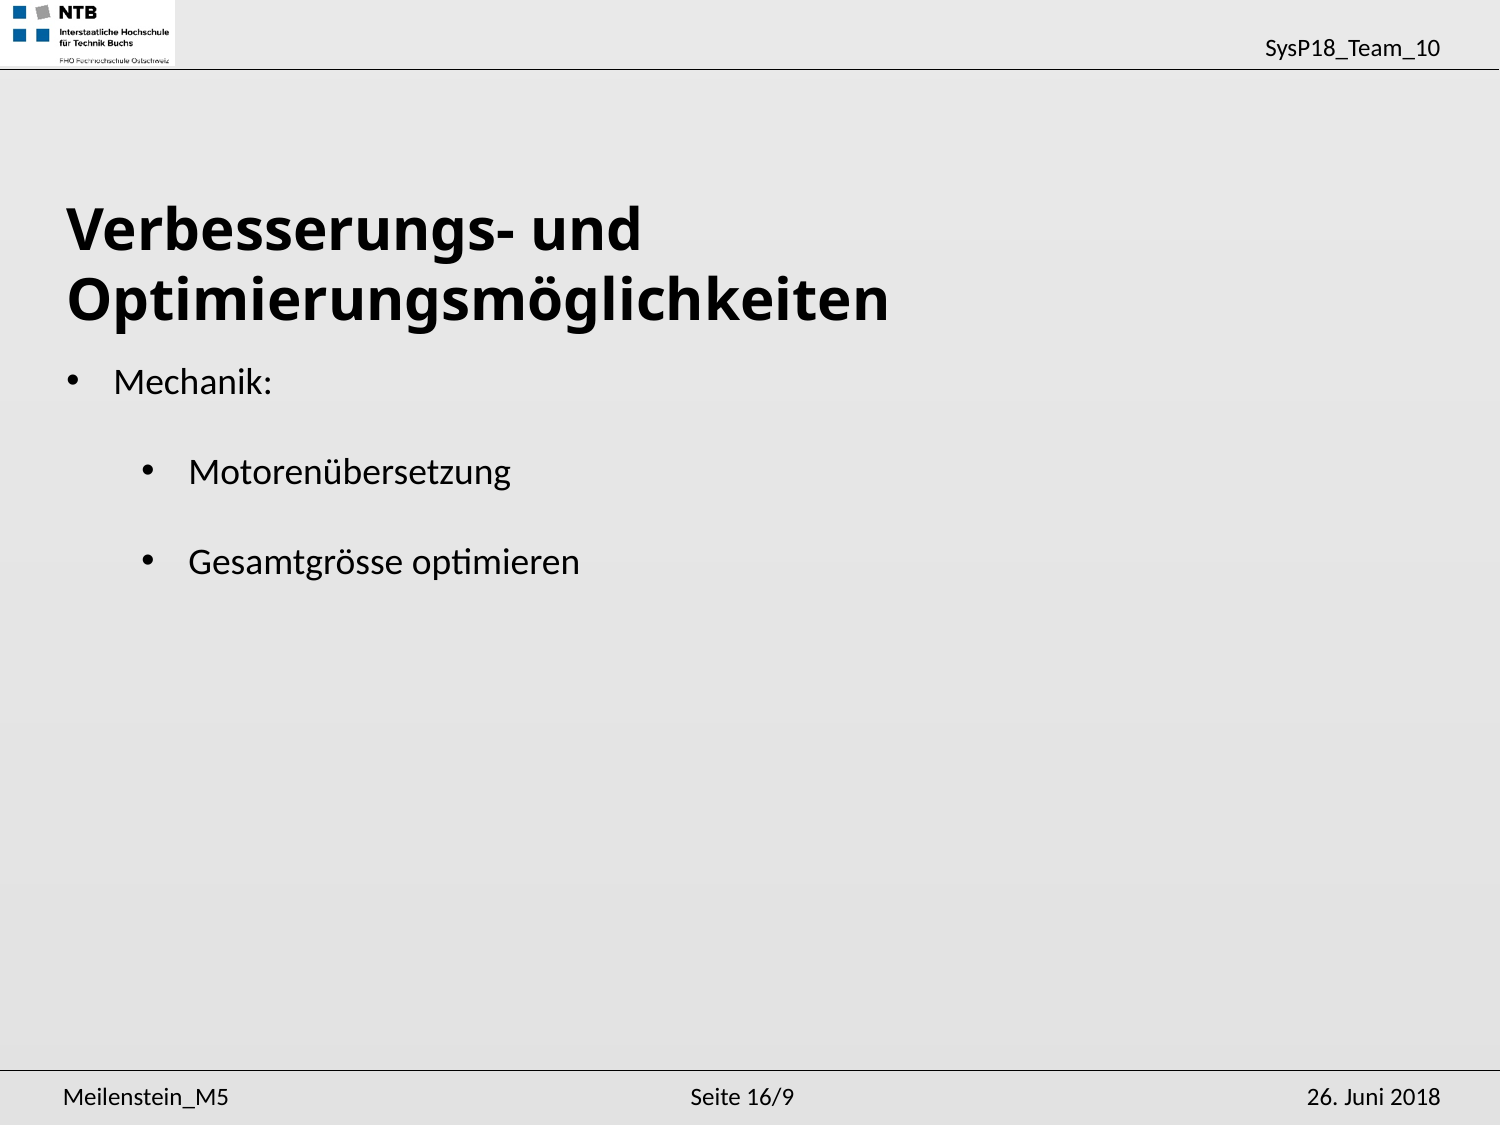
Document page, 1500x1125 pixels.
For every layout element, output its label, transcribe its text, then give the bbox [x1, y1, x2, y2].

picture [0, 0, 175, 67]
text_box Meilenstein_M5 [48, 1073, 245, 1125]
text_box Verbesserungs- und Optimierungsmöglichkeiten [51, 184, 1300, 340]
text_box SysP18_Team_10 [1250, 23, 1456, 69]
text_box 26. Juni 2018 [1291, 1073, 1457, 1118]
text_box Seite 16/9 [595, 1073, 891, 1118]
text_box Mechanik: Motorenübersetzung Gesamtgrösse optimieren [51, 349, 1139, 635]
